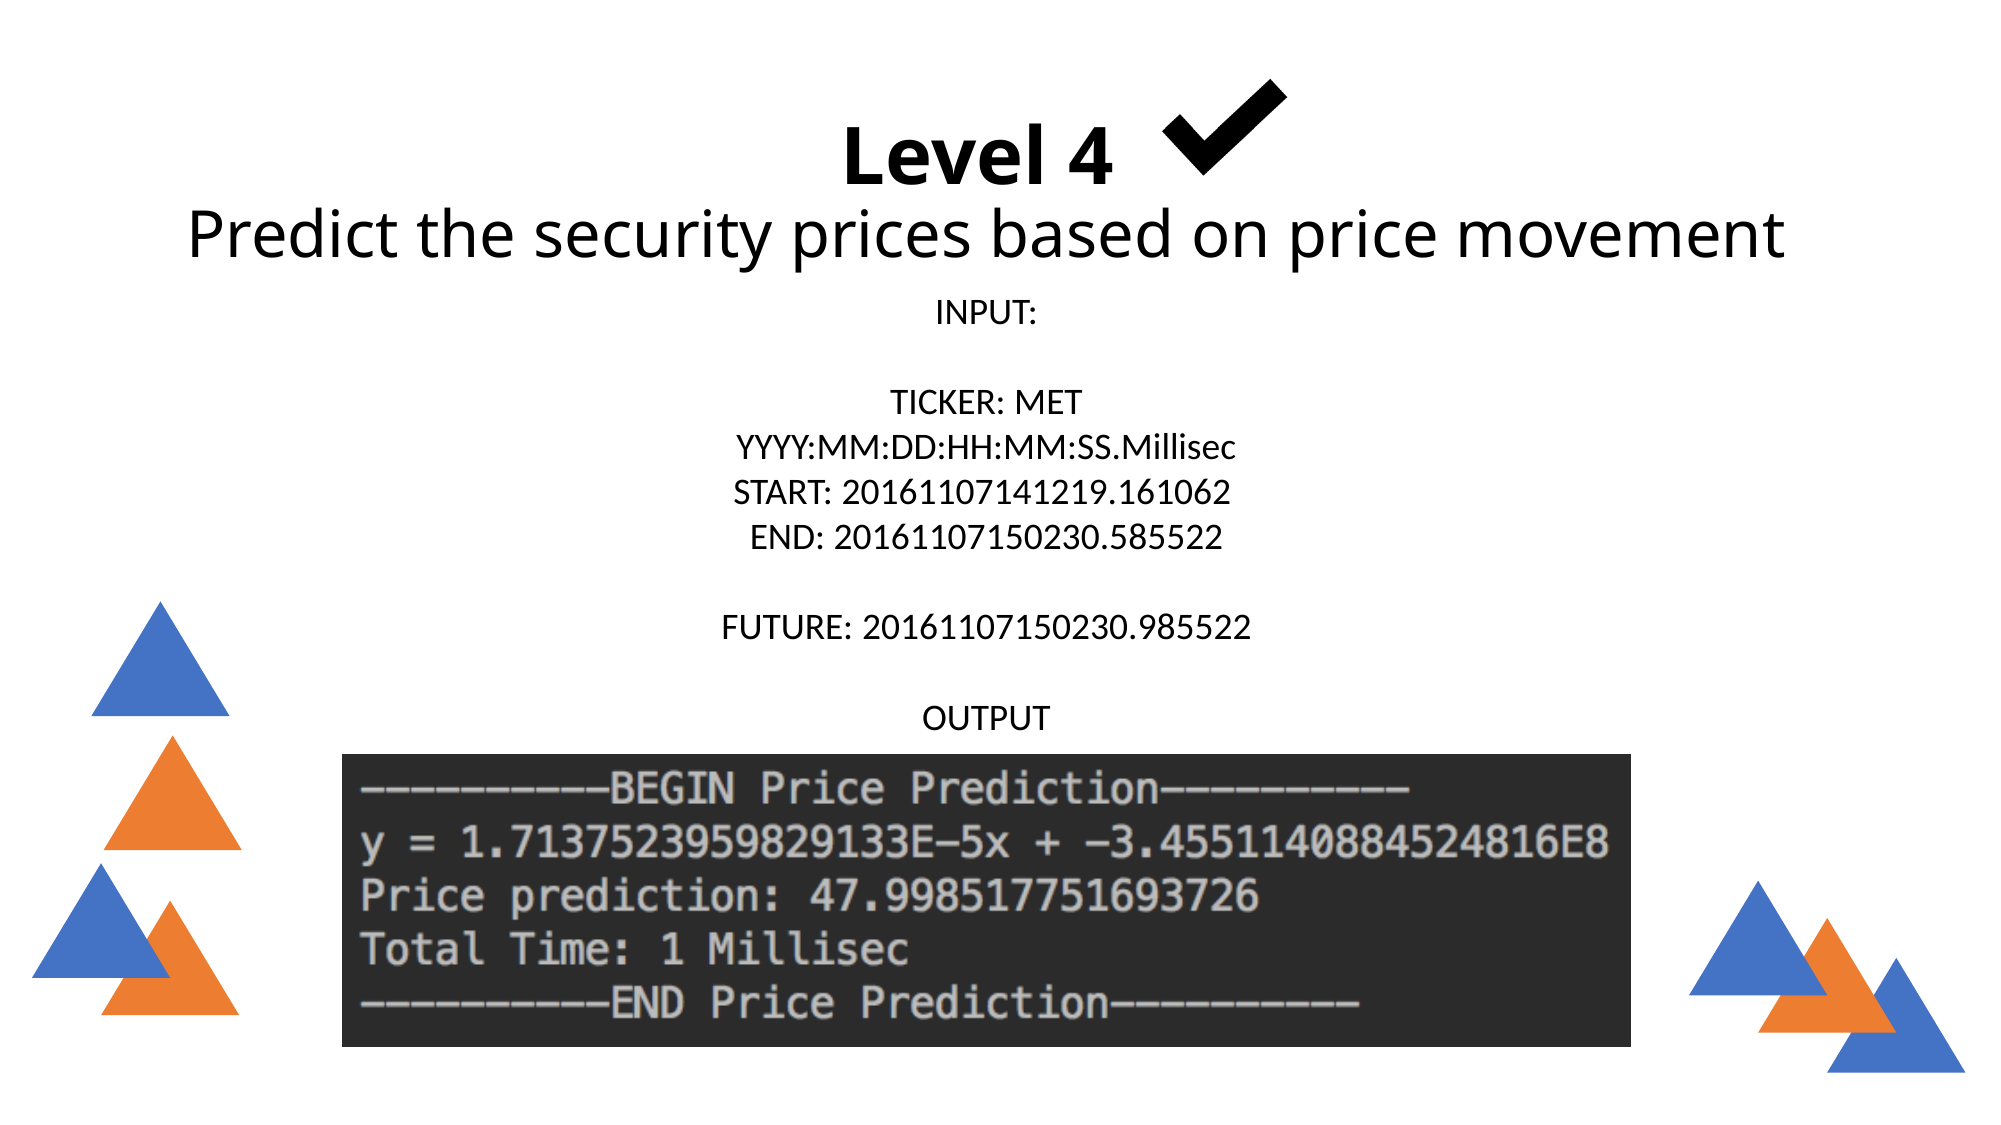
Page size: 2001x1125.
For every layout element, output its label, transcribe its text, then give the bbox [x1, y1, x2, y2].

text_box [99, 898, 242, 1017]
picture [1157, 60, 1291, 194]
text_box OUTPUT [907, 685, 1066, 746]
text_box [89, 599, 232, 718]
picture [342, 754, 1631, 1047]
text_box [1825, 955, 1968, 1074]
text_box [101, 733, 244, 852]
text_box [1687, 878, 1830, 997]
text_box [1756, 916, 1899, 1034]
text_box [30, 861, 172, 979]
text_box INPUT: TICKER: MET YYYY:MM:DD:HH:MM:SS.Millisec START: 20161107141219.161062 END: 20161107150230.585522 FUTURE: 20161107150230.985522 [706, 279, 1267, 655]
title Level 4 Predict the security prices based on price movement [124, 85, 1849, 303]
